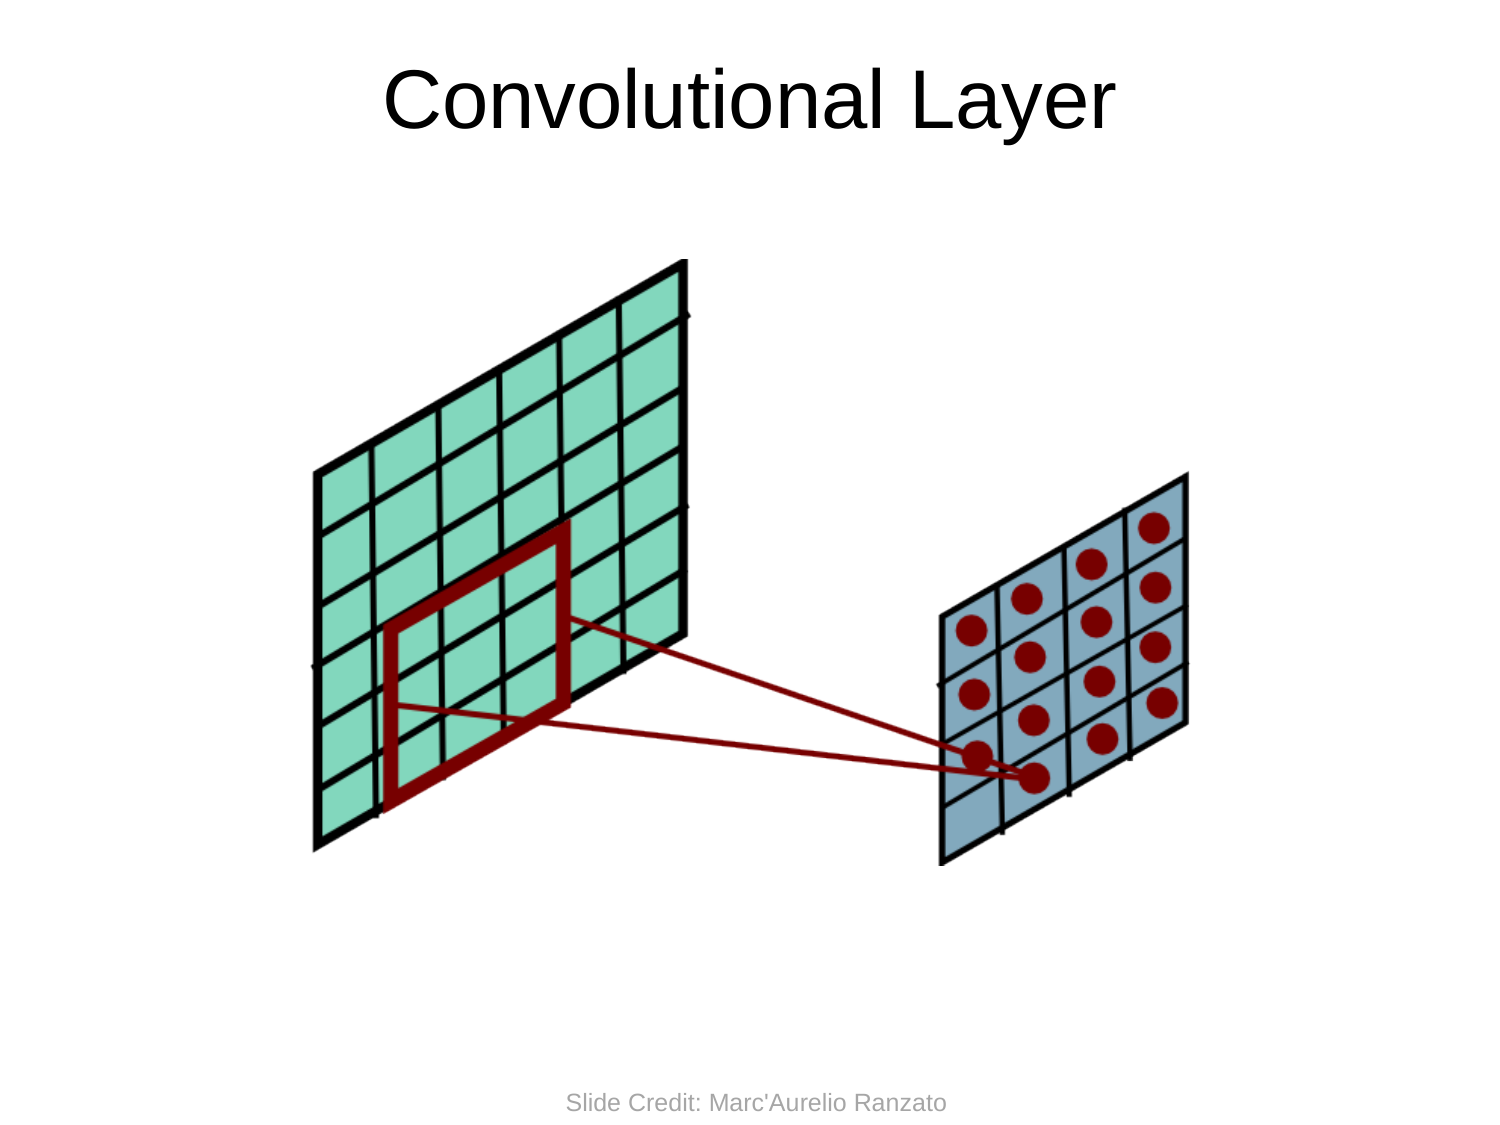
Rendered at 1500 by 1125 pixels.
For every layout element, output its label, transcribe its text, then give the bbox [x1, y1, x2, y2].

picture [309, 258, 1192, 866]
text_box Slide Credit: Marc'Aurelio Ranzato [550, 1079, 963, 1124]
text_box Convolutional Layer [112, 37, 1388, 150]
